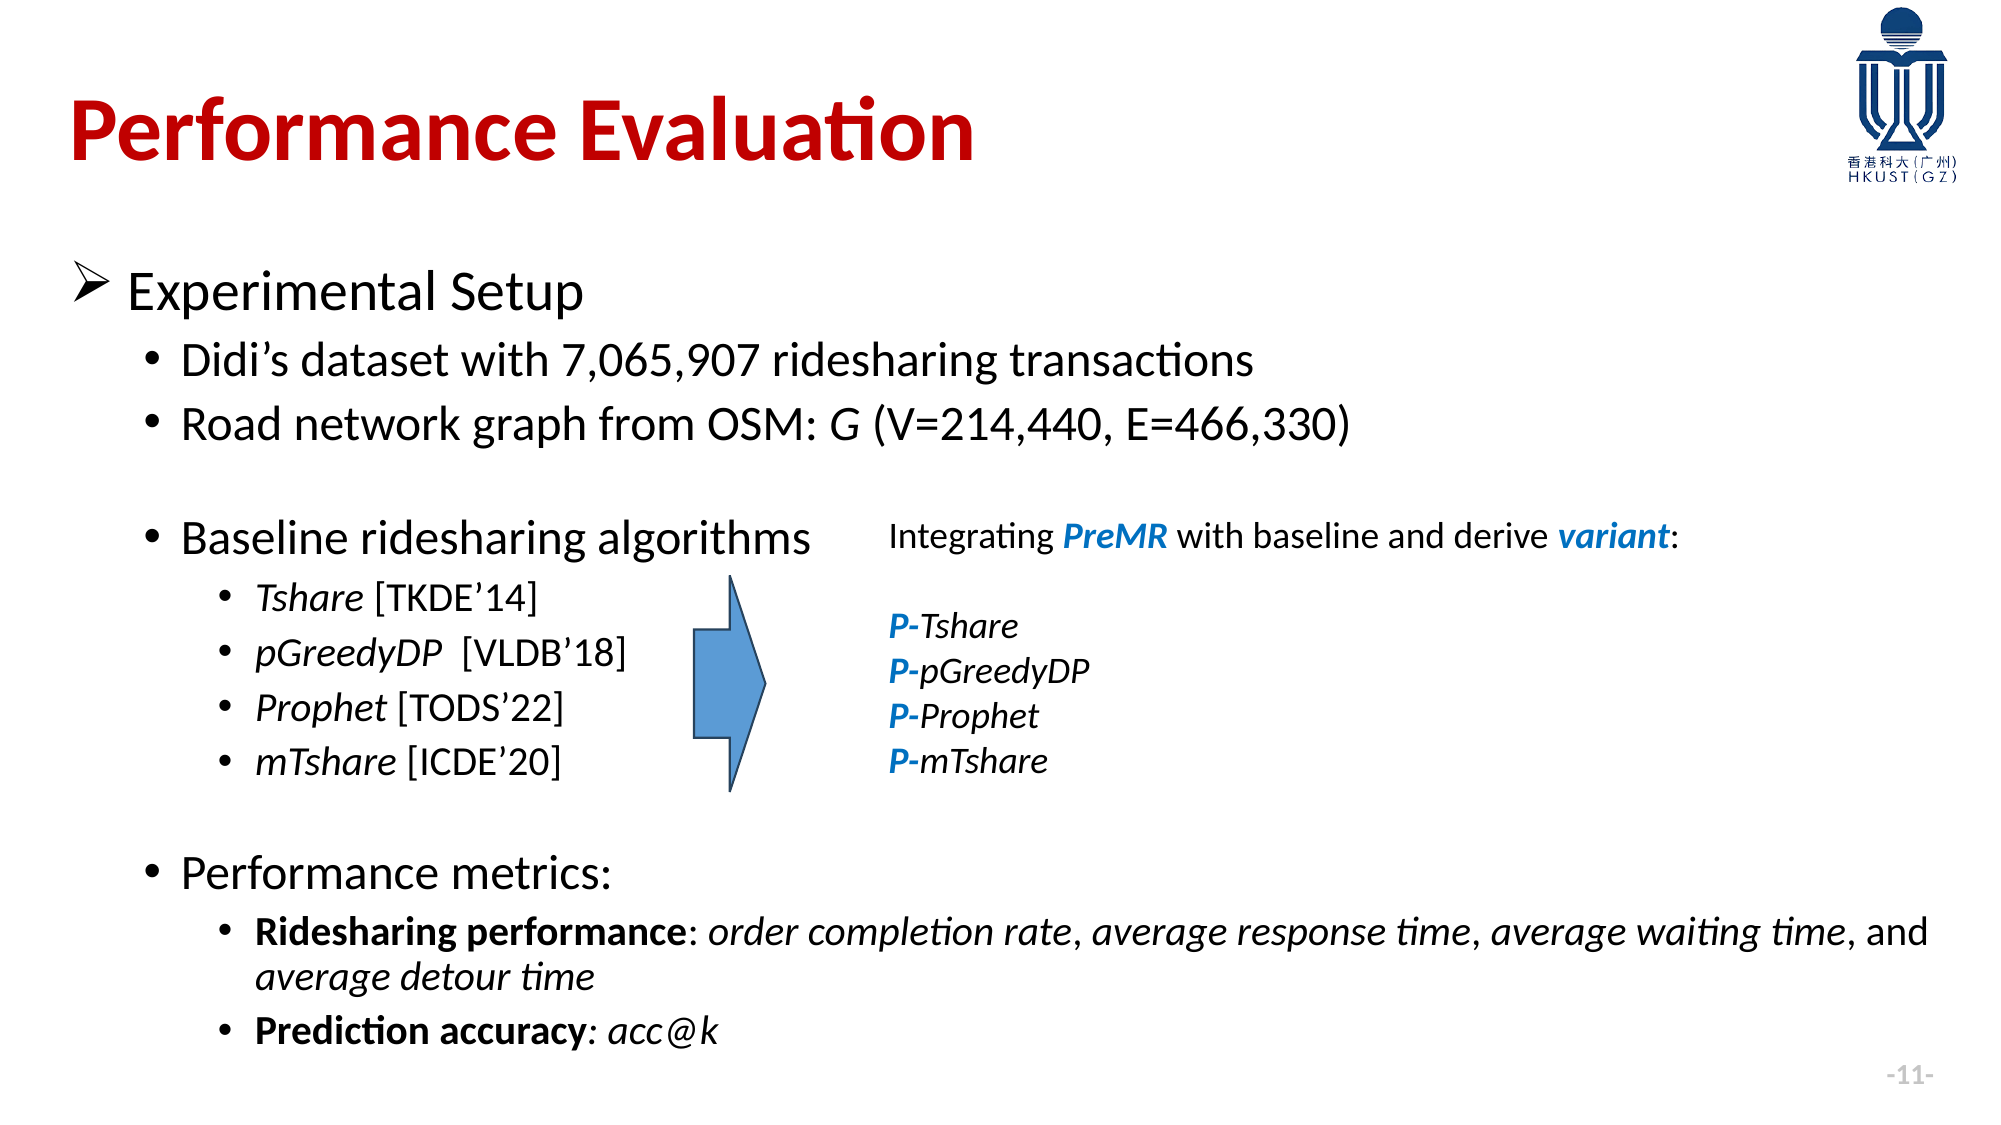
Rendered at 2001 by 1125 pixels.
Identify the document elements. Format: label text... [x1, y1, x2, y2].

slide_number -11- [1499, 1042, 1950, 1103]
text_box [692, 574, 767, 793]
picture [1803, 0, 2000, 196]
text_box Integrating PreMR with baseline and derive variant: P-Tshare P-pGreedyDP P-Prophet P-mTshare [873, 504, 1703, 789]
title Performance Evaluation [54, 35, 1950, 226]
list Experimental Setup Didi’s dataset with 7,065,907 ridesharing transactions Road network graph from OSM: G (V=214,440, E=466,330) Baseline ridesharing algorithms Tshare [TKDE’14] pGreedyDP [VLDB’18] Prophet [TODS’22] mTshare [ICDE’20] Performance metrics: Ridesharing performance: order completion rate, average response time, average waiting time, and average detour time Prediction accuracy: acc@k [54, 253, 1950, 1062]
